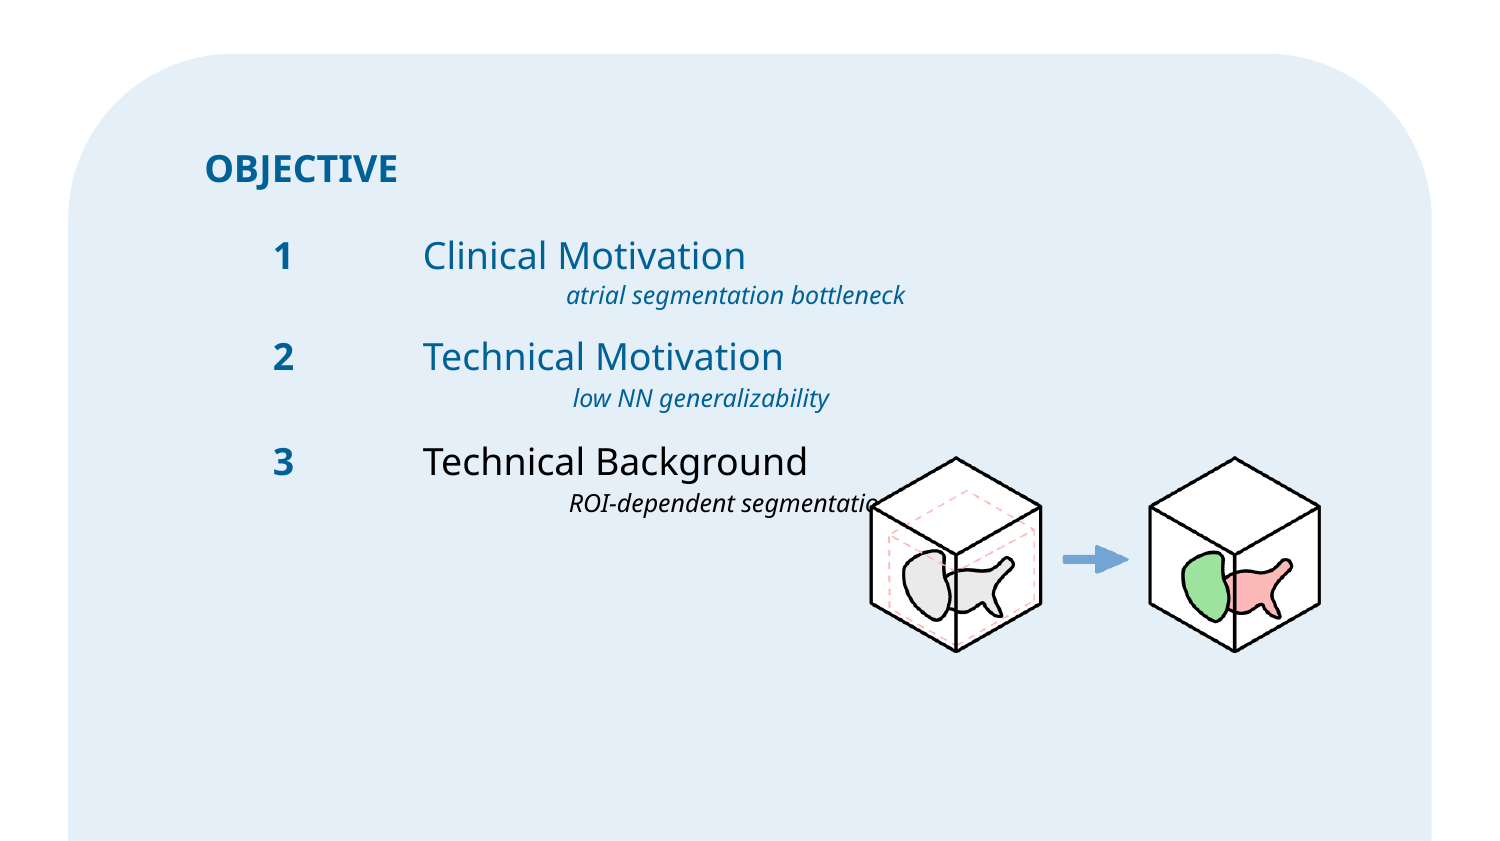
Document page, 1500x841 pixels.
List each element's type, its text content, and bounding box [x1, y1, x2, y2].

text_box low NN generalizability [258, 386, 1021, 420]
text_box 3 Technical Background [258, 430, 1021, 491]
text_box ROI-dependent segmentations [254, 480, 869, 526]
picture [869, 456, 1321, 653]
text_box 1 Clinical Motivation [258, 224, 1021, 285]
text_box atrial segmentation bottleneck [251, 272, 1014, 317]
text_box [67, 52, 1433, 841]
text_box 2 Technical Motivation [258, 325, 1021, 386]
text_box OBJECTIVE [189, 137, 633, 198]
